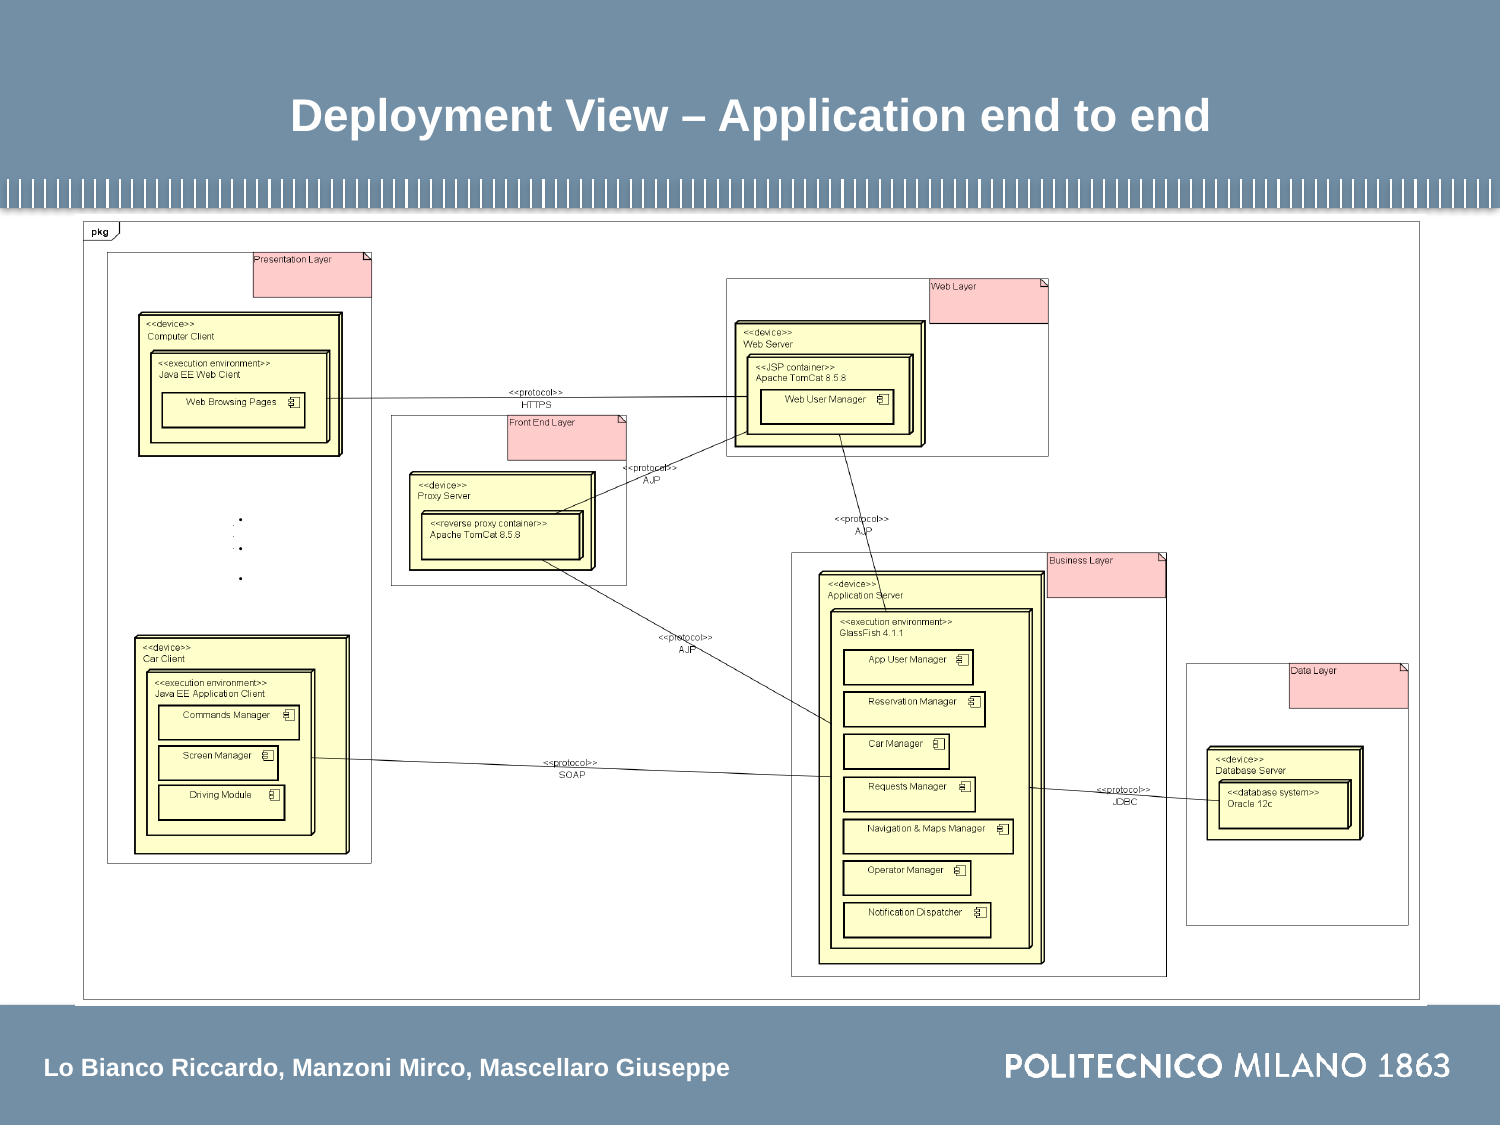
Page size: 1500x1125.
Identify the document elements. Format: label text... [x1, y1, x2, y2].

title Deployment View – Application end to end [47, 22, 1455, 161]
picture [999, 1041, 1456, 1089]
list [75, 214, 1427, 1006]
